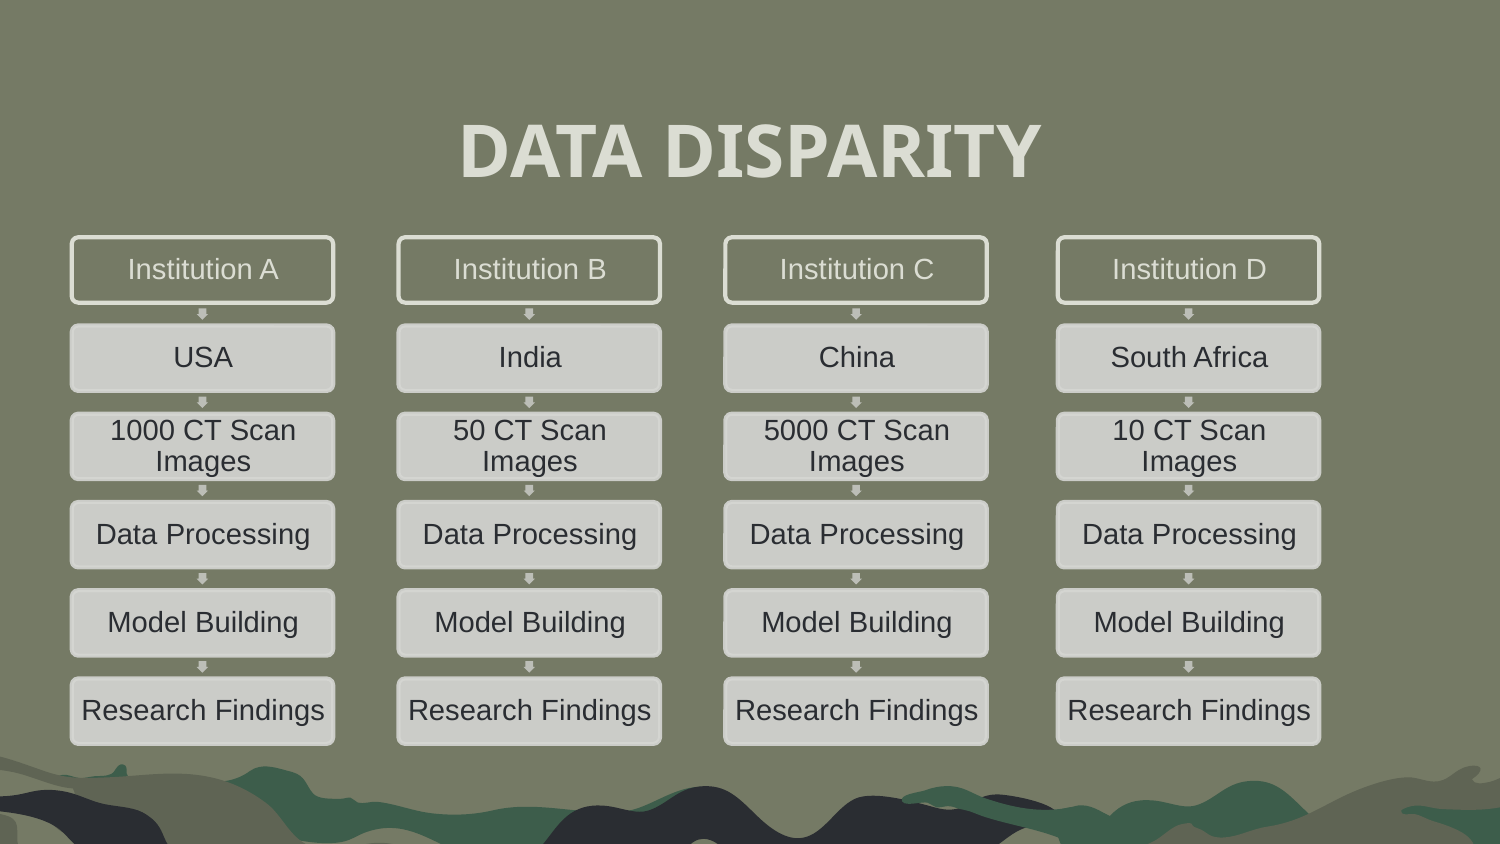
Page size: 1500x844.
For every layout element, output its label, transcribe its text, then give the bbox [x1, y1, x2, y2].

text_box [246, 236, 572, 745]
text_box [573, 236, 904, 745]
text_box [905, 236, 1472, 745]
title DATA DISPARITY [273, 90, 1227, 184]
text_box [0, 236, 245, 745]
